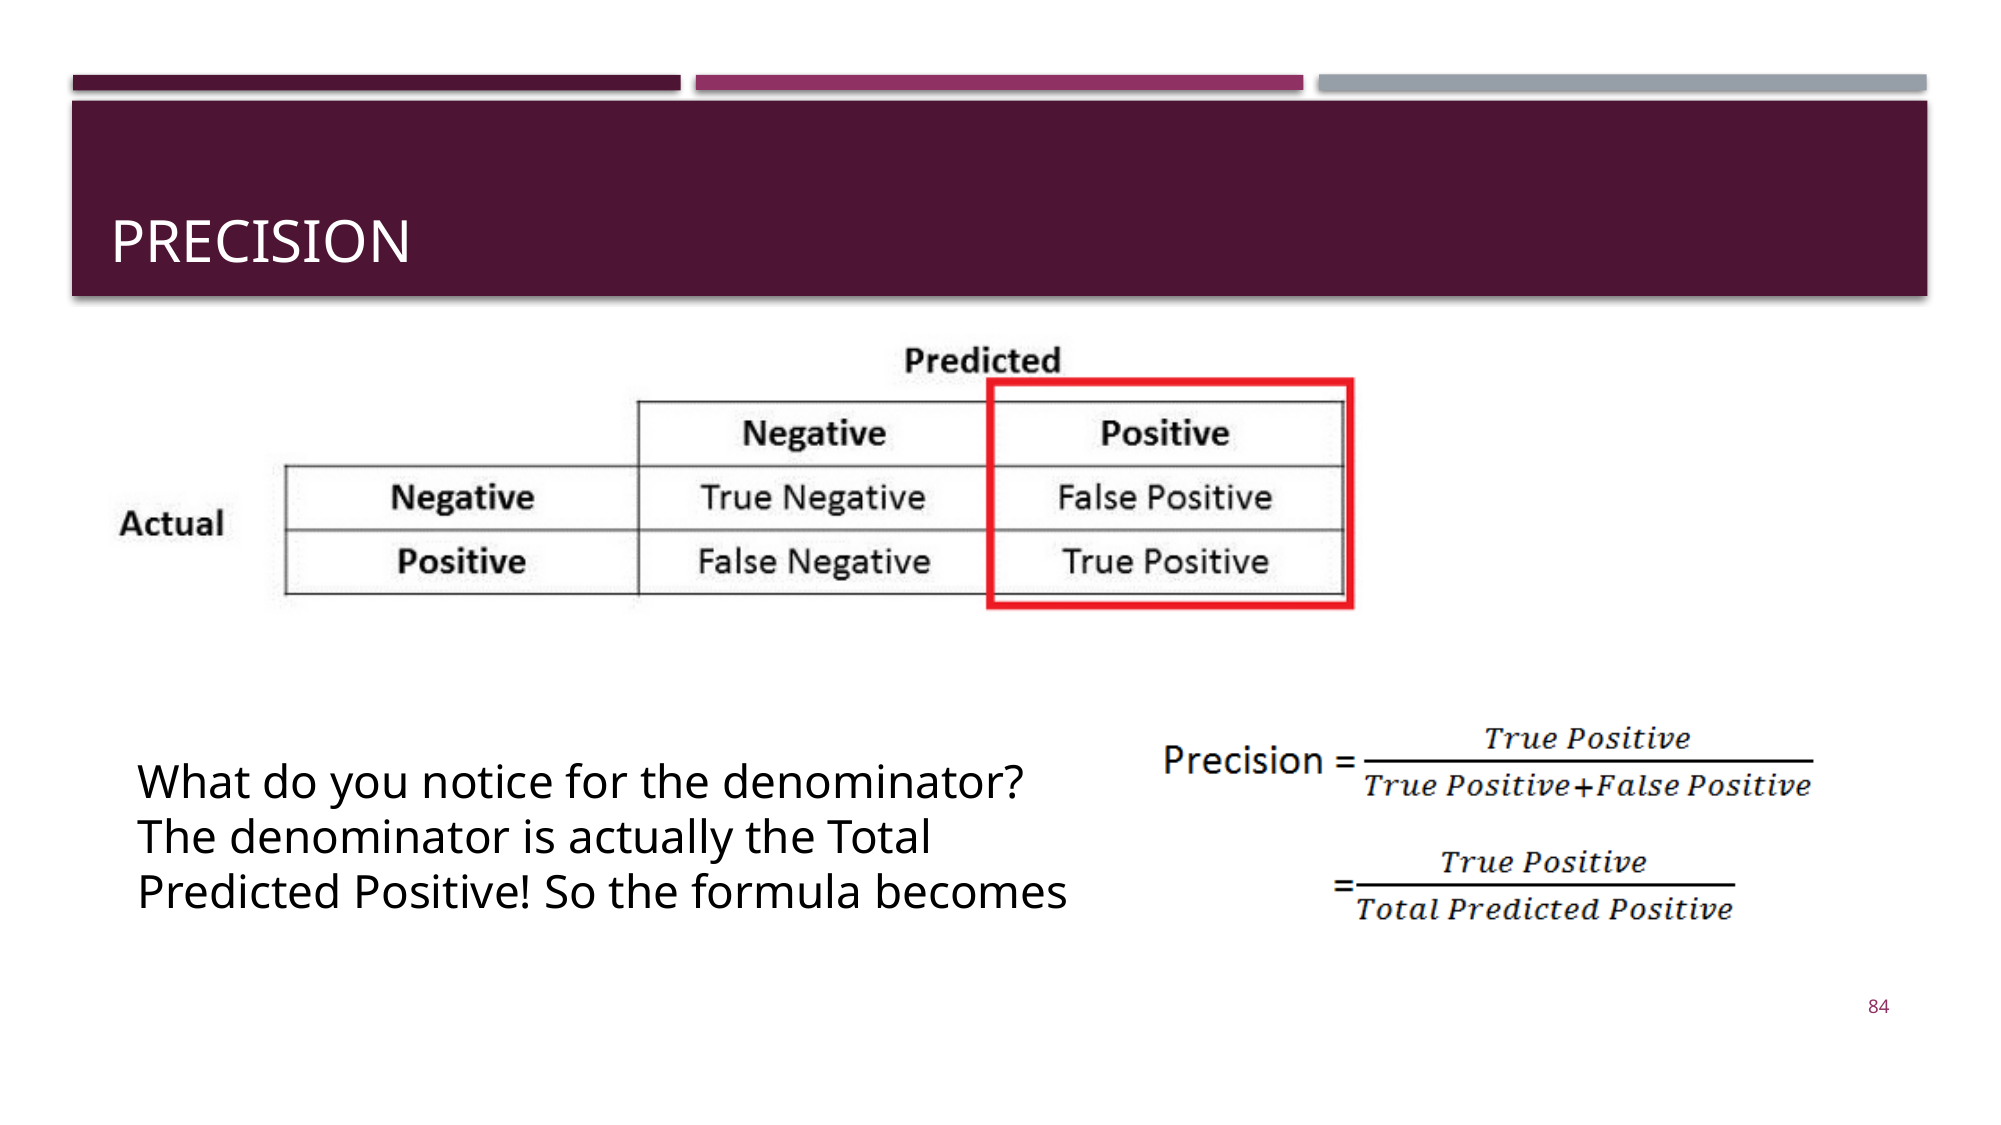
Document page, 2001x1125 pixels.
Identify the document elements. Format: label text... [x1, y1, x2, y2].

title PRECISION [95, 115, 1905, 282]
picture [108, 322, 1363, 616]
picture [1149, 705, 1845, 941]
slide_number 84 [1732, 977, 1905, 1037]
text_box What do you notice for the denominator? The denominator is actually the Total Predicted Positive! So the formula becomes [122, 744, 1123, 925]
